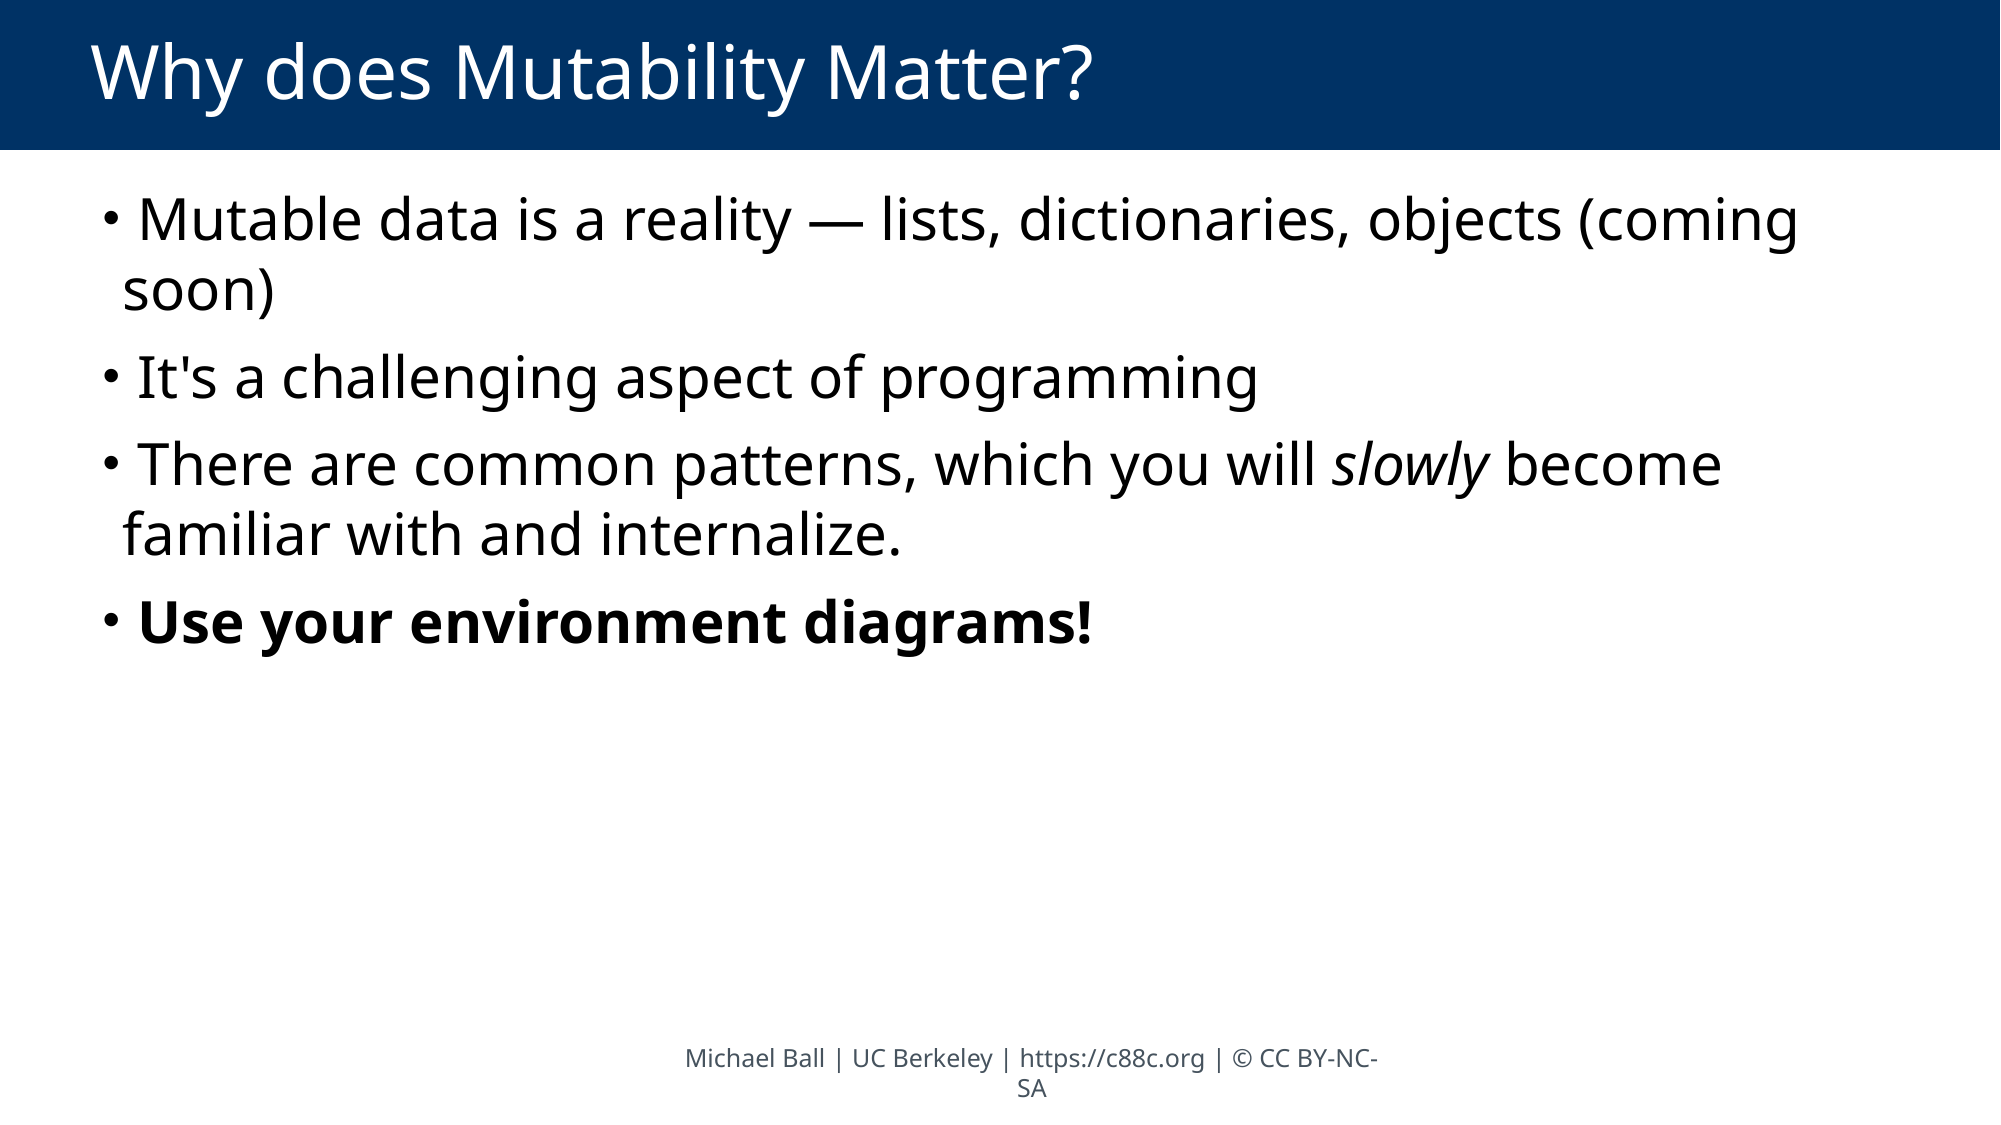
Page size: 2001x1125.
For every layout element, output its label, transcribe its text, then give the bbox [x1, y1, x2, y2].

footer Michael Ball | UC Berkeley | https://c88c.org | © CC BY-NC-SA [662, 1042, 1402, 1103]
list Mutable data is a reality — lists, dictionaries, objects (coming soon) It's a challenging aspect of programming There are common patterns, which you will slowly become familiar with and internalize. Use your environment diagrams! [87, 174, 1928, 1038]
title Why does Mutability Matter? [0, 0, 2000, 152]
